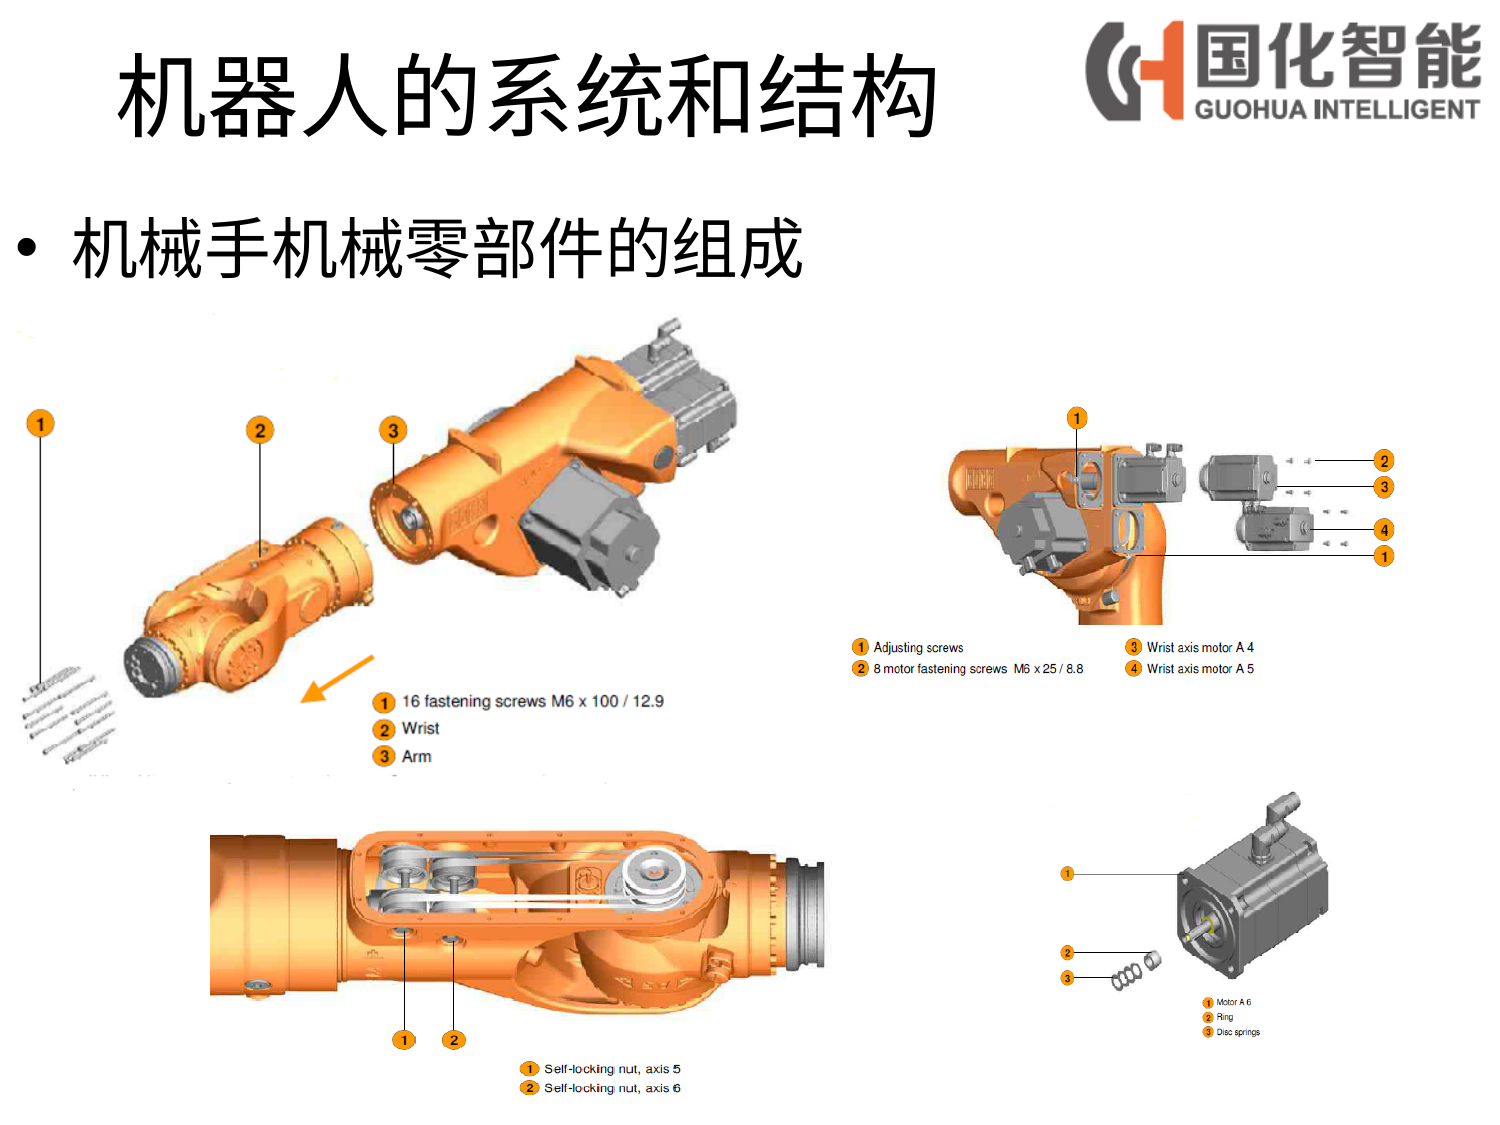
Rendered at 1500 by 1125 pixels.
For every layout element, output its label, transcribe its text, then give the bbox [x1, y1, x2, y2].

picture [187, 820, 842, 1095]
title 机器人的系统和结构 [0, 0, 1058, 188]
list 机械手机械零部件的组成 [0, 199, 1350, 324]
picture [1080, 0, 1500, 136]
picture [0, 292, 777, 797]
picture [820, 386, 1419, 680]
picture [1030, 784, 1364, 1044]
